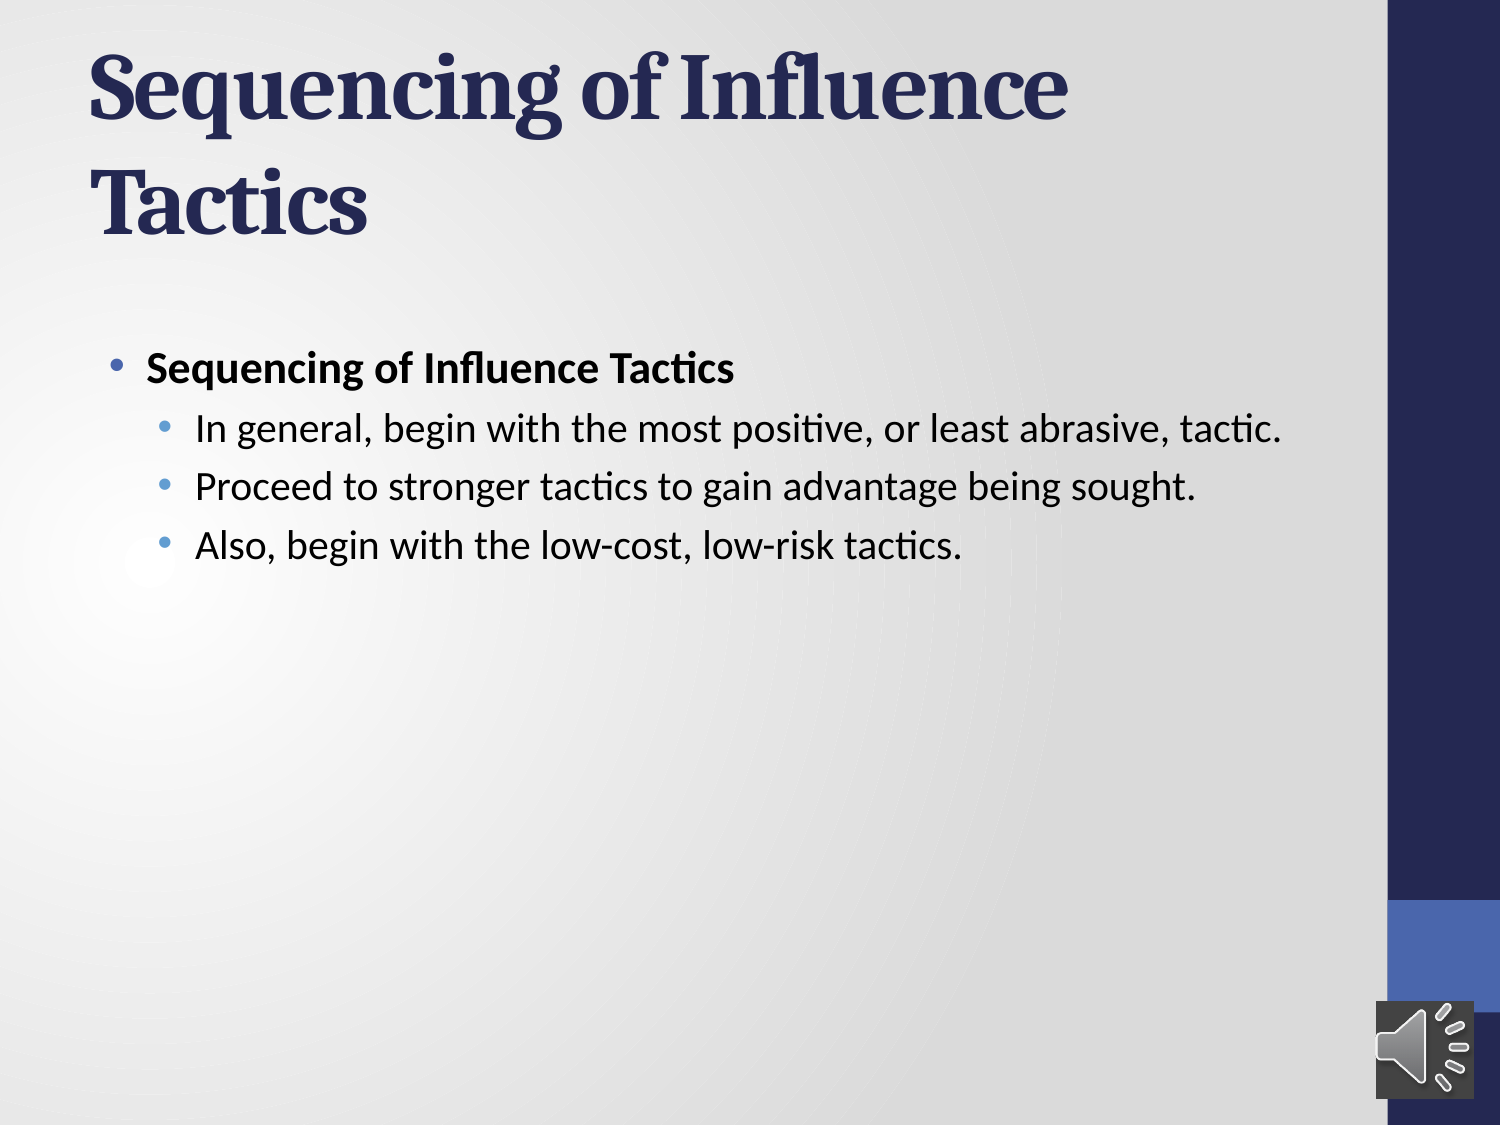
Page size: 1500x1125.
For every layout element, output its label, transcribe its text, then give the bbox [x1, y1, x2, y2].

title Sequencing of Influence Tactics [75, 45, 1325, 233]
picture [1374, 999, 1476, 1101]
list Sequencing of Influence Tactics In general, begin with the most positive, or least abrasive, tactic. Proceed to stronger tactics to gain advantage being sought. Also, begin with the low-cost, low-risk tactics. [75, 329, 1325, 1050]
